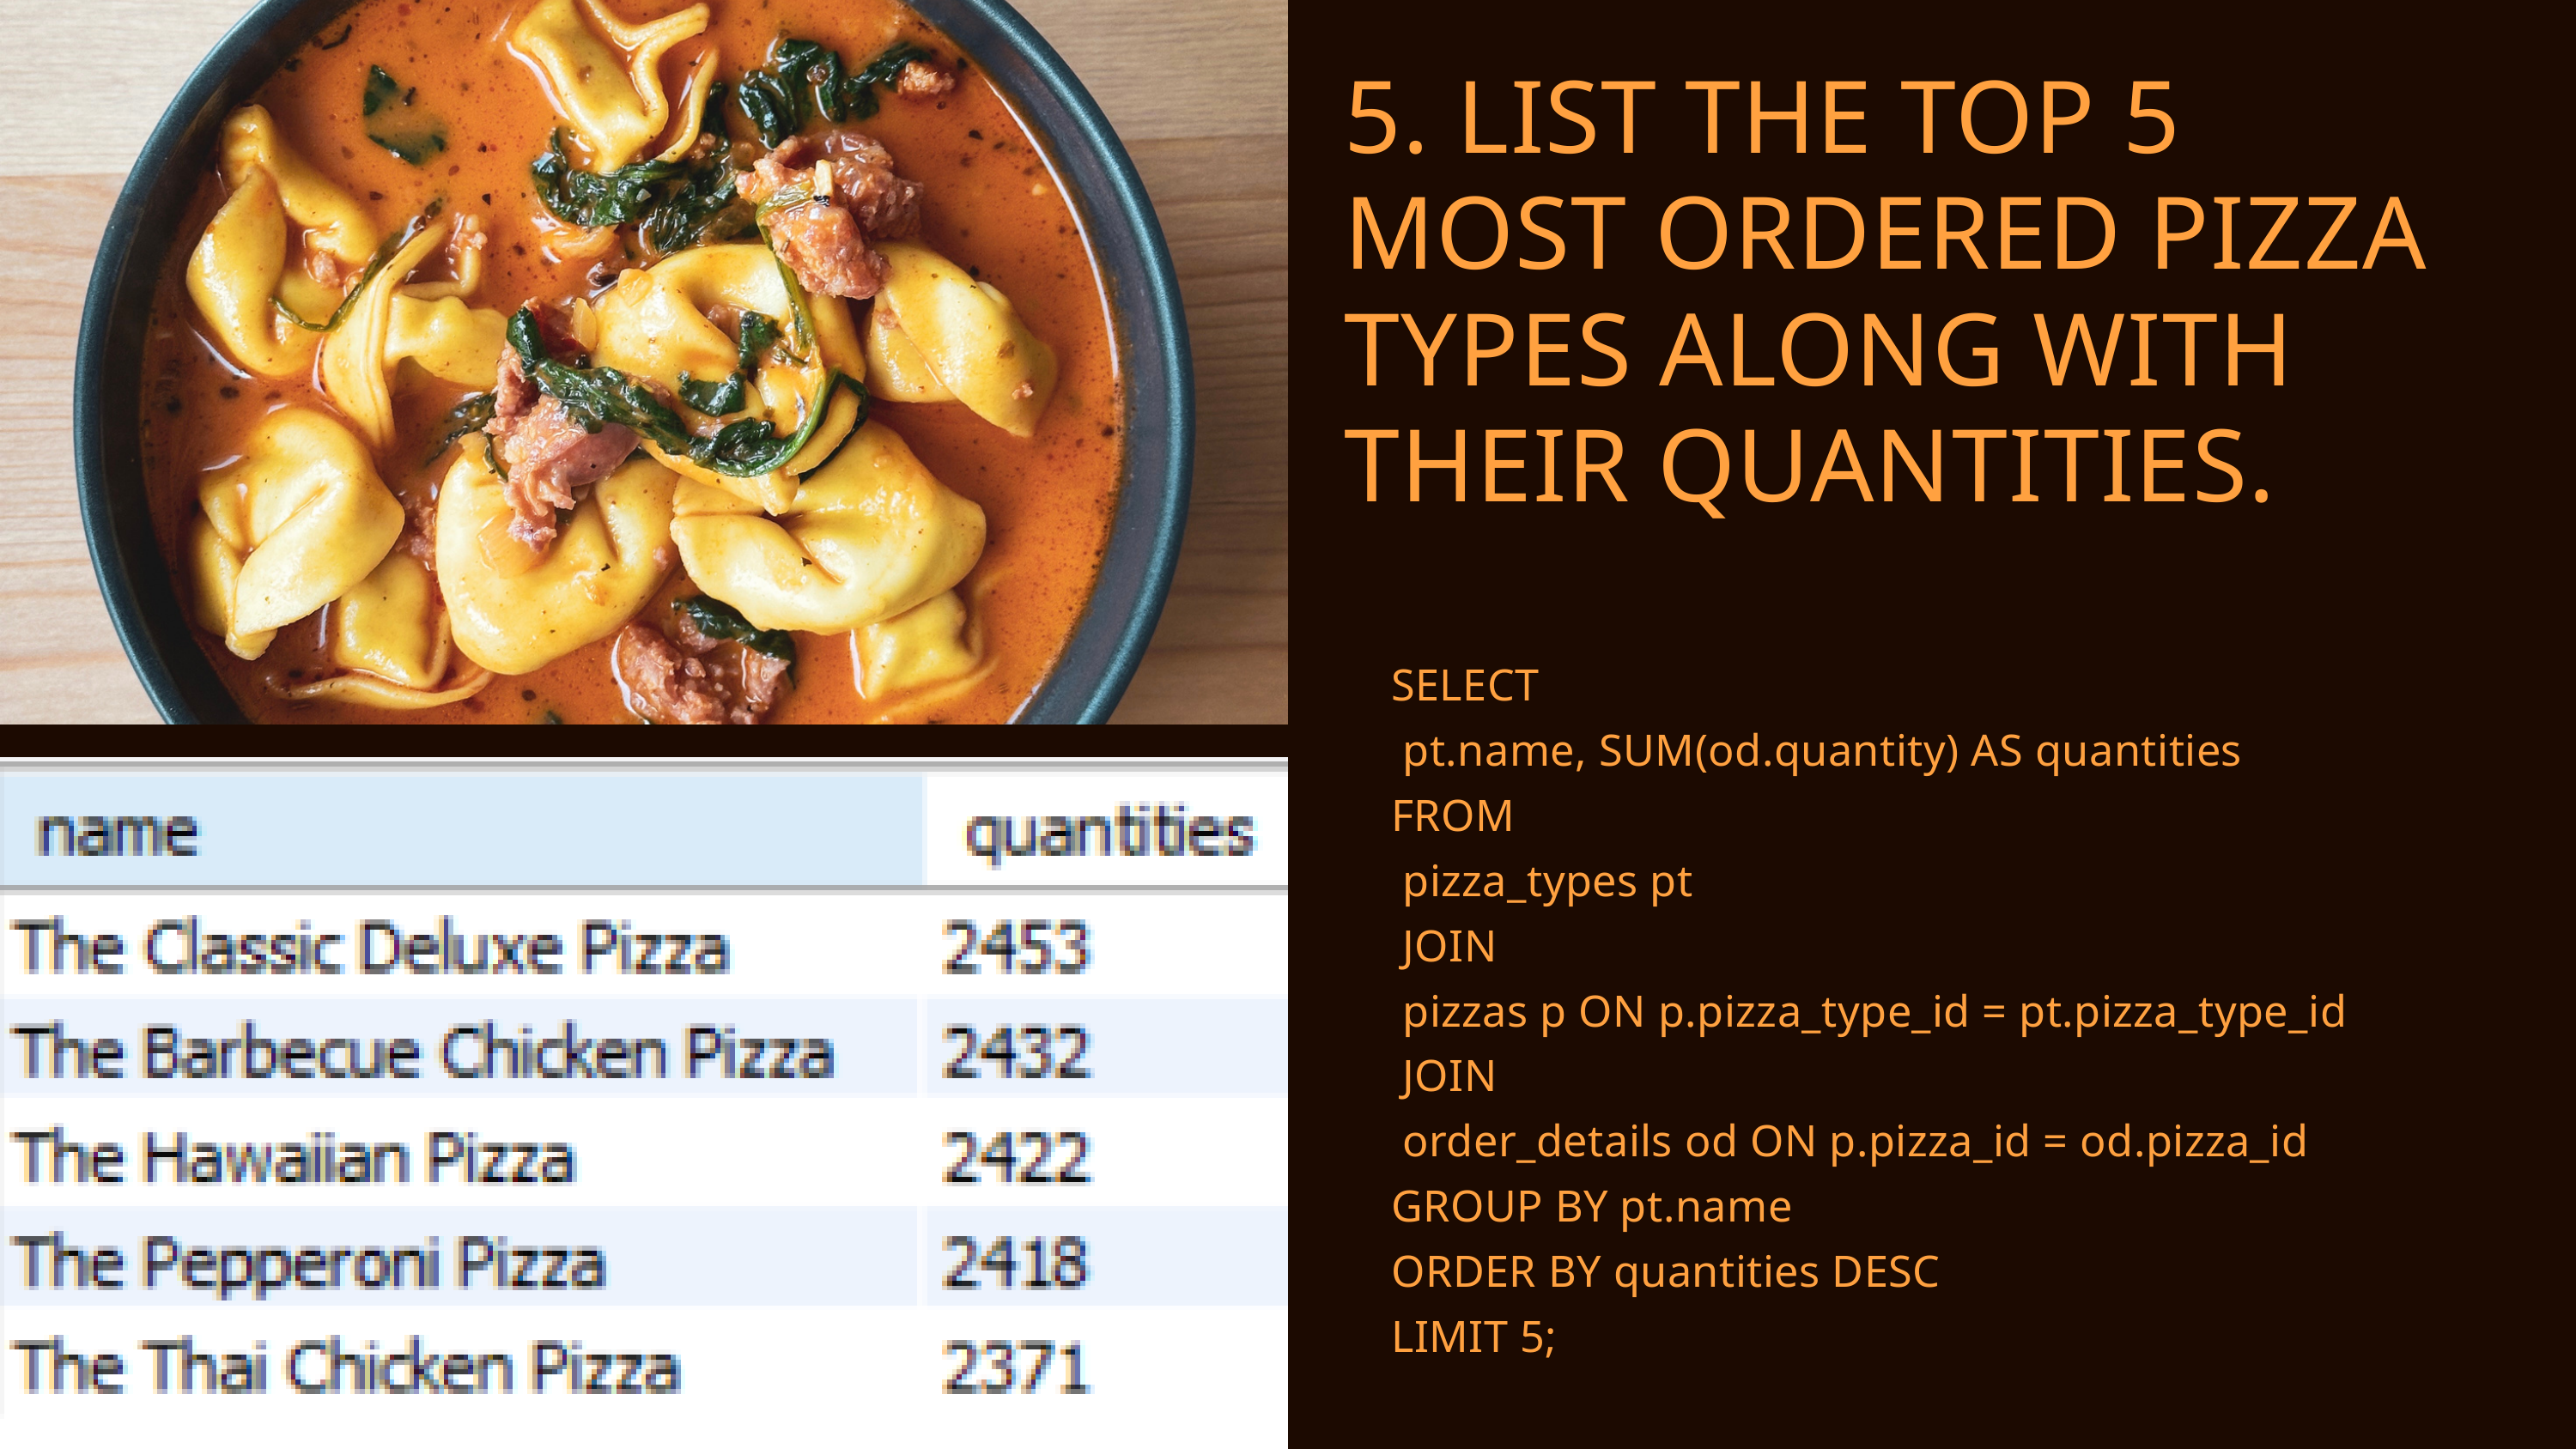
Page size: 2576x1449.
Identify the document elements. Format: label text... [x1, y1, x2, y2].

text_box SELECT pt.name, SUM(od.quantity) AS quantities FROM pizza_types pt JOIN pizzas p ON p.pizza_type_id = pt.pizza_type_id JOIN order_details od ON p.pizza_id = od.pizza_id GROUP BY pt.name ORDER BY quantities DESC LIMIT 5; [1391, 645, 2523, 1426]
text_box 5. LIST THE TOP 5 MOST ORDERED PIZZA TYPES ALONG WITH THEIR QUANTITIES. [1344, 57, 2476, 755]
text_box [0, 757, 1288, 1449]
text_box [0, 0, 1289, 724]
